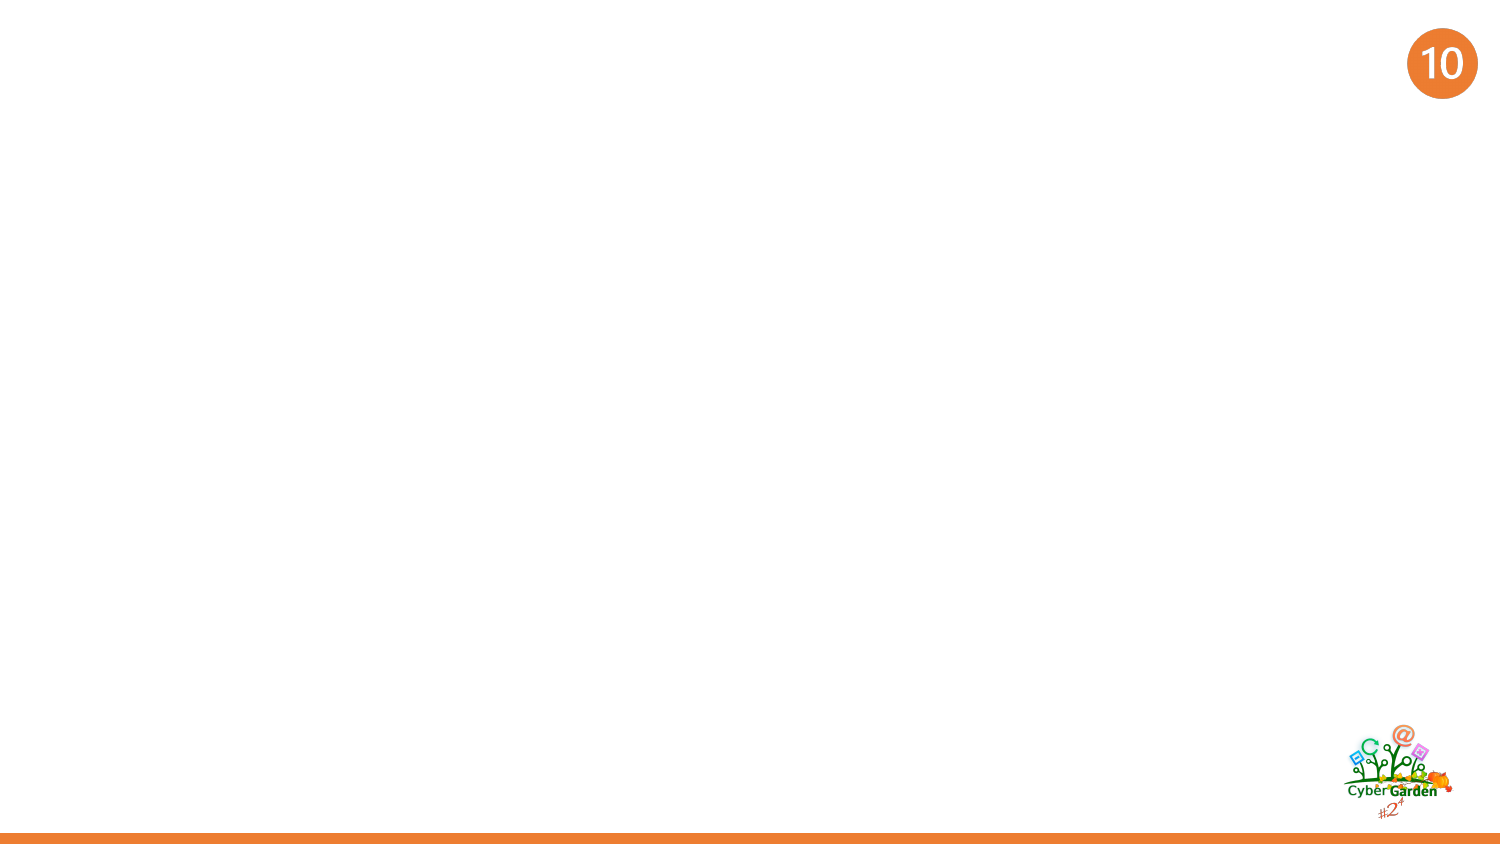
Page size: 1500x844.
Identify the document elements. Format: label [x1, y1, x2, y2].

text_box [0, 699, 1500, 840]
picture [1398, 19, 1487, 108]
